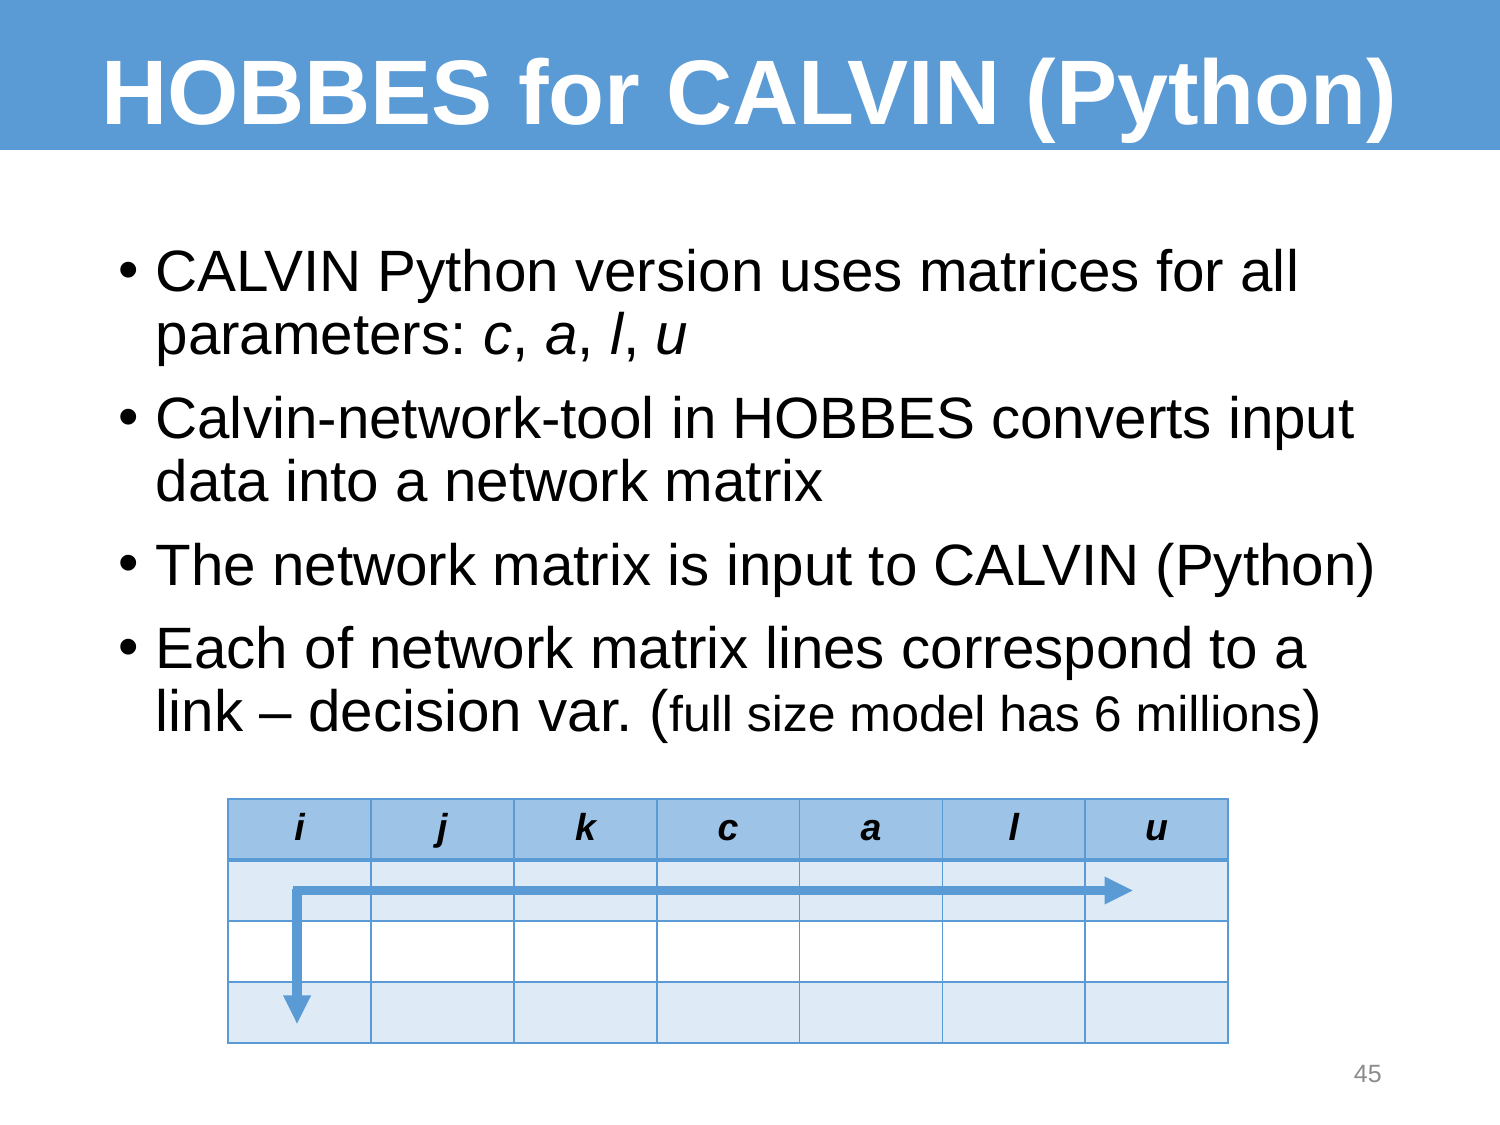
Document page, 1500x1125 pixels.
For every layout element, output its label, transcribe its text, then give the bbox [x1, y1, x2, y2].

table_header j [372, 800, 513, 858]
table_cell [229, 862, 370, 920]
table_cell [515, 862, 656, 886]
list CALVIN Python version uses matrices for all parameters: c, a, l, u Calvin-network-tool in HOBBES converts input data into a network matrix The network matrix is input to CALVIN (Python) Each of network matrix lines correspond to a link – decision var. (full size model has 6 millions) [103, 233, 1397, 1014]
table_cell [943, 895, 1084, 920]
table_cell [943, 862, 1084, 886]
table_cell [515, 983, 656, 1042]
table_cell [658, 895, 799, 920]
table_cell [372, 922, 513, 981]
table_cell [515, 922, 656, 981]
table_cell [372, 983, 513, 1042]
table_cell [515, 895, 656, 920]
table_cell [658, 862, 799, 886]
table_cell [1086, 862, 1227, 920]
table_cell [943, 922, 1084, 981]
table_header c [658, 800, 799, 858]
table_cell [372, 895, 513, 920]
table_cell [229, 922, 292, 981]
table_cell [372, 862, 513, 886]
slide_number 45 [1059, 1042, 1397, 1103]
table_header l [943, 800, 1084, 858]
table_cell [943, 983, 1084, 1042]
table_cell [800, 983, 942, 1042]
table_cell [658, 922, 799, 981]
table_cell [302, 922, 370, 981]
table_cell [800, 922, 942, 981]
table_cell [800, 862, 942, 886]
table_cell [1086, 922, 1227, 981]
table_cell [800, 895, 942, 920]
table_header i [229, 800, 370, 858]
table_cell [229, 983, 370, 1042]
table_header a [800, 800, 942, 858]
table_cell [658, 983, 799, 1042]
table_cell [1086, 983, 1227, 1042]
title HOBBES for CALVIN (Python) [0, 0, 1500, 150]
table_header k [515, 800, 656, 858]
table_header u [1086, 800, 1227, 858]
